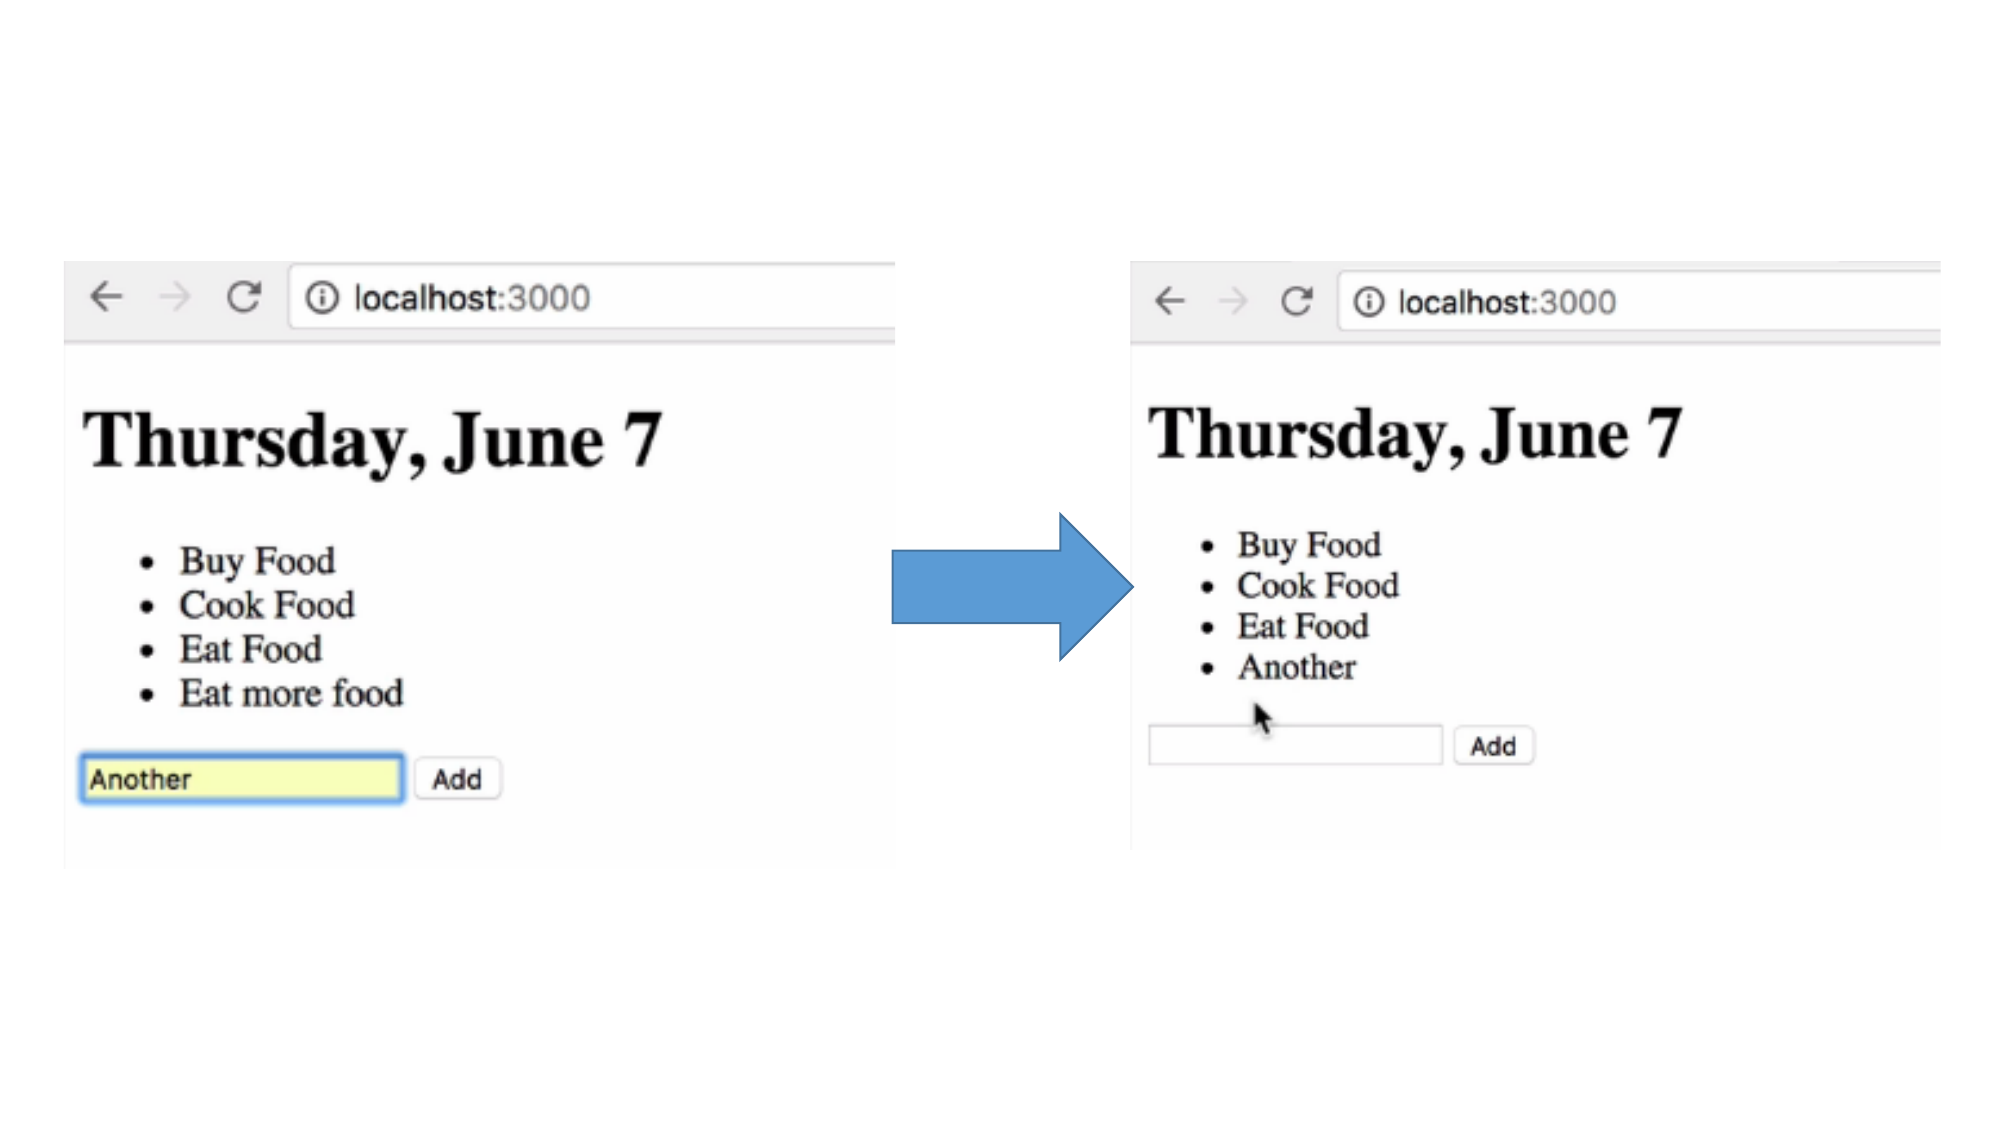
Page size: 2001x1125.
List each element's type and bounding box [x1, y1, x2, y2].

picture [63, 261, 896, 869]
text_box [896, 511, 1130, 663]
picture [1130, 261, 1941, 850]
